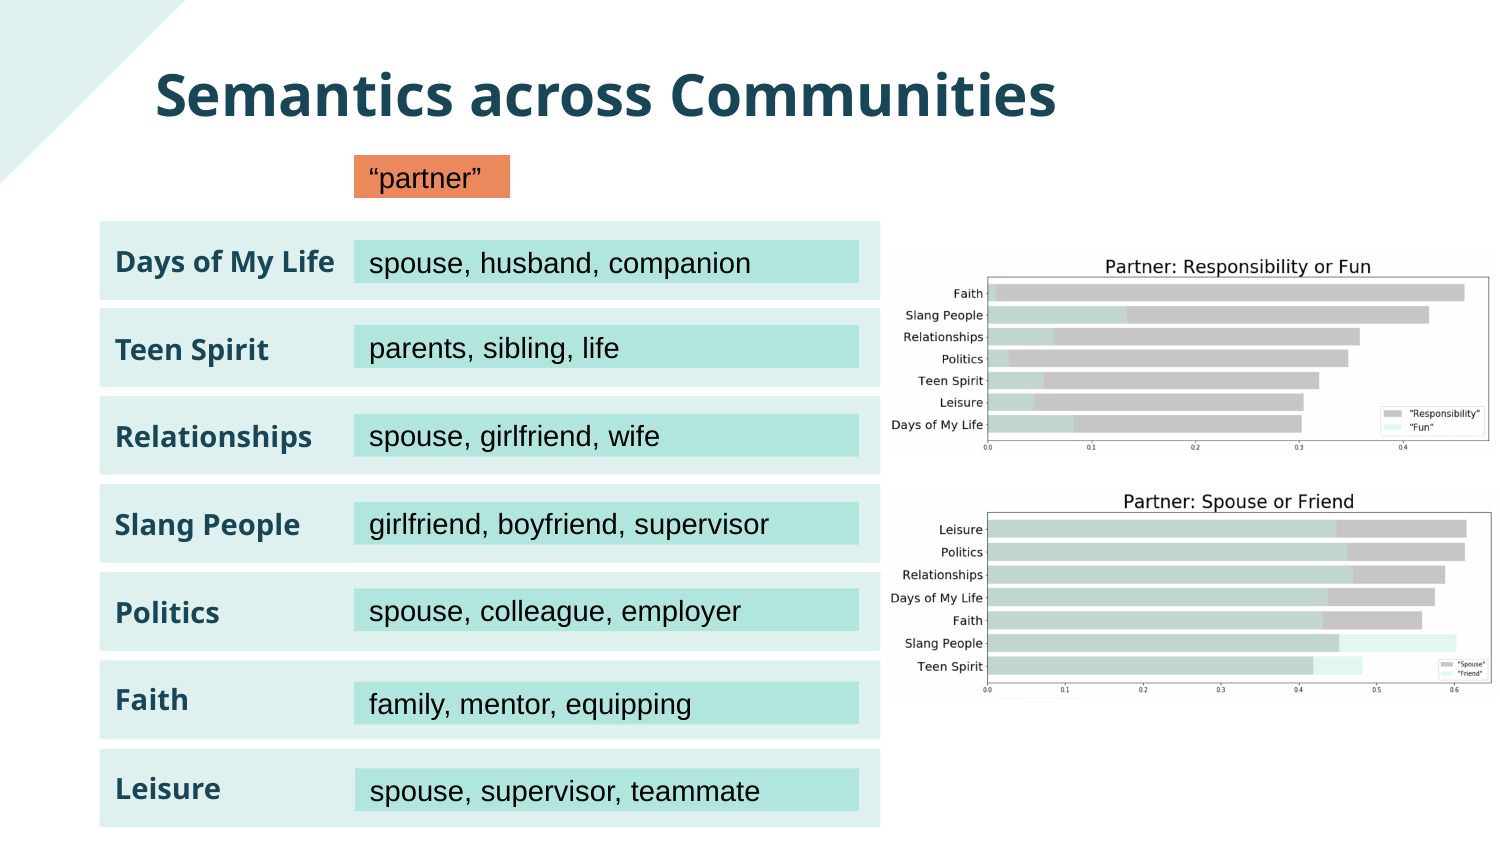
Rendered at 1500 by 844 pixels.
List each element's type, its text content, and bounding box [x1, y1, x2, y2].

text_box [99, 572, 881, 651]
text_box Leisure [99, 758, 313, 818]
text_box girlfriend, boyfriend, supervisor [355, 502, 859, 545]
text_box [99, 221, 881, 300]
text_box Faith [99, 668, 313, 729]
text_box Politics [99, 581, 313, 642]
text_box [99, 748, 881, 828]
text_box Teen Spirit [99, 318, 313, 379]
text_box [99, 395, 881, 475]
text_box parents, sibling, life [354, 325, 859, 368]
picture [886, 488, 1499, 700]
text_box “partner” [354, 155, 511, 198]
text_box Slang People [99, 493, 355, 554]
text_box [99, 660, 881, 740]
text_box [99, 308, 877, 387]
text_box [99, 484, 881, 563]
text_box ﻿Days of My Life [99, 230, 355, 291]
text_box family, mentor, equipping [354, 681, 859, 725]
text_box Semantics across Communities [139, 42, 1407, 137]
text_box spouse, husband, companion [354, 240, 859, 283]
picture [882, 253, 1495, 456]
text_box spouse, supervisor, teammate [355, 768, 859, 812]
text_box spouse, colleague, employer [354, 588, 859, 632]
